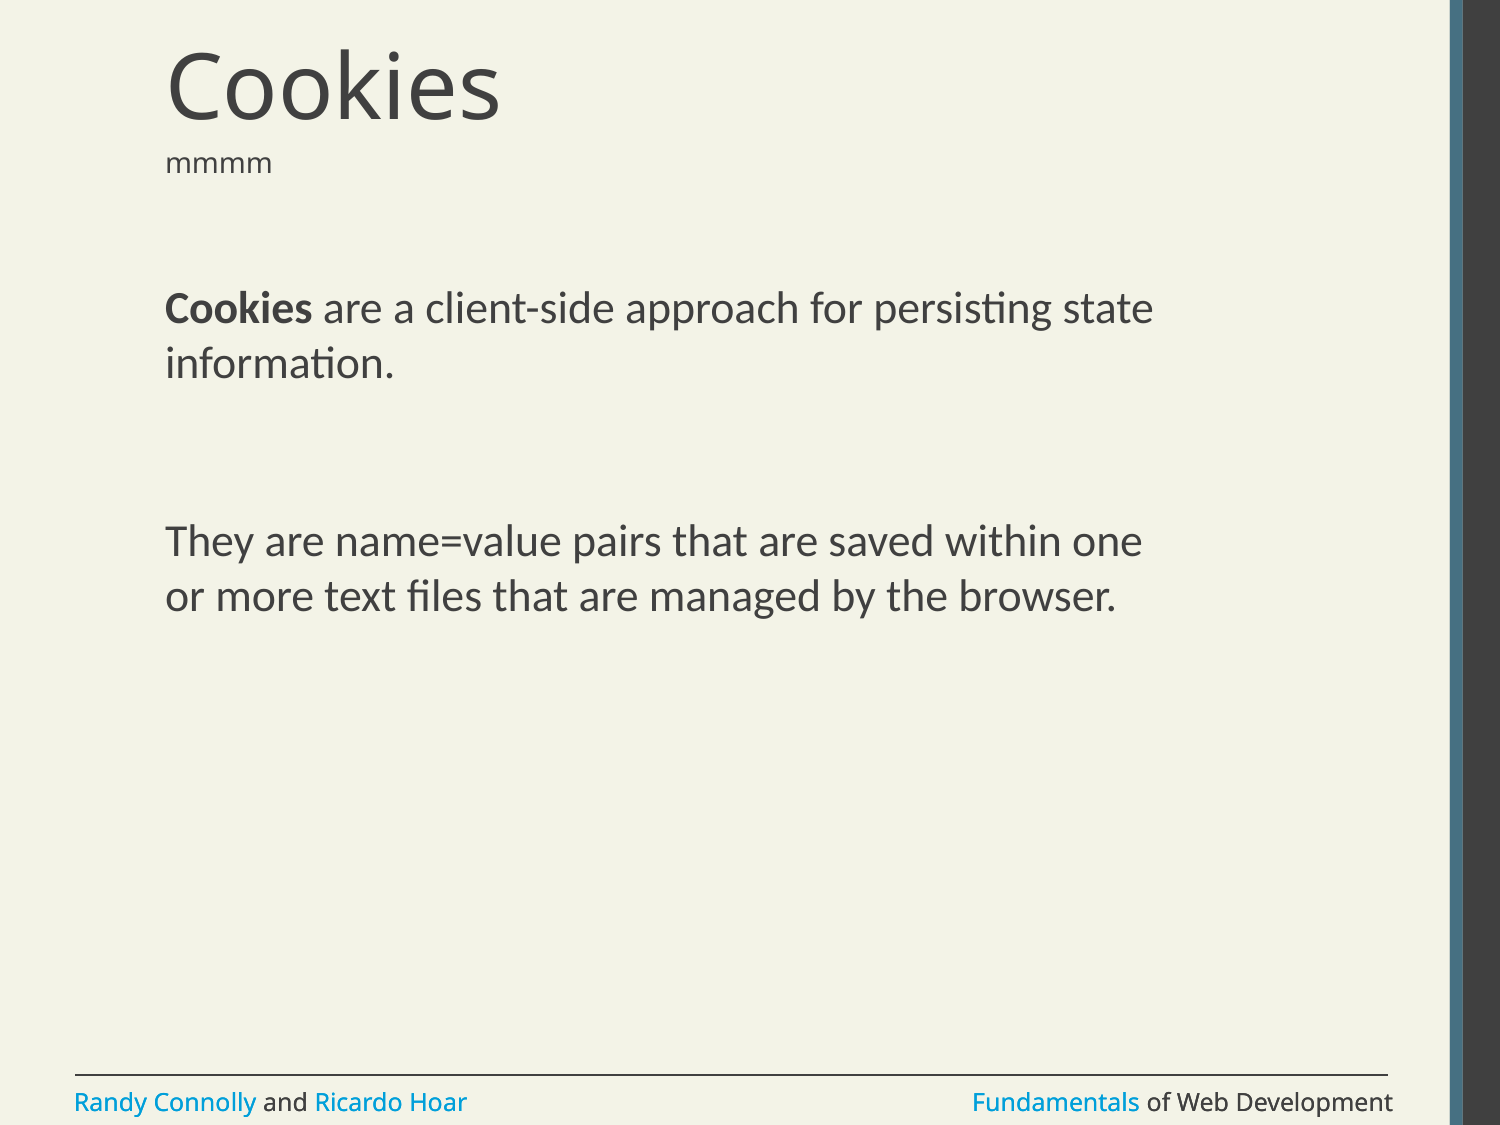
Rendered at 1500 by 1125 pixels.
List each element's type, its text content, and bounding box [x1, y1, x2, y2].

list mmmm [150, 137, 1200, 188]
list Cookies are a client-side approach for persisting state information. They are name=value pairs that are saved within one or more text files that are managed by the browser. [150, 270, 1200, 1013]
title Cookies [150, 20, 1425, 188]
